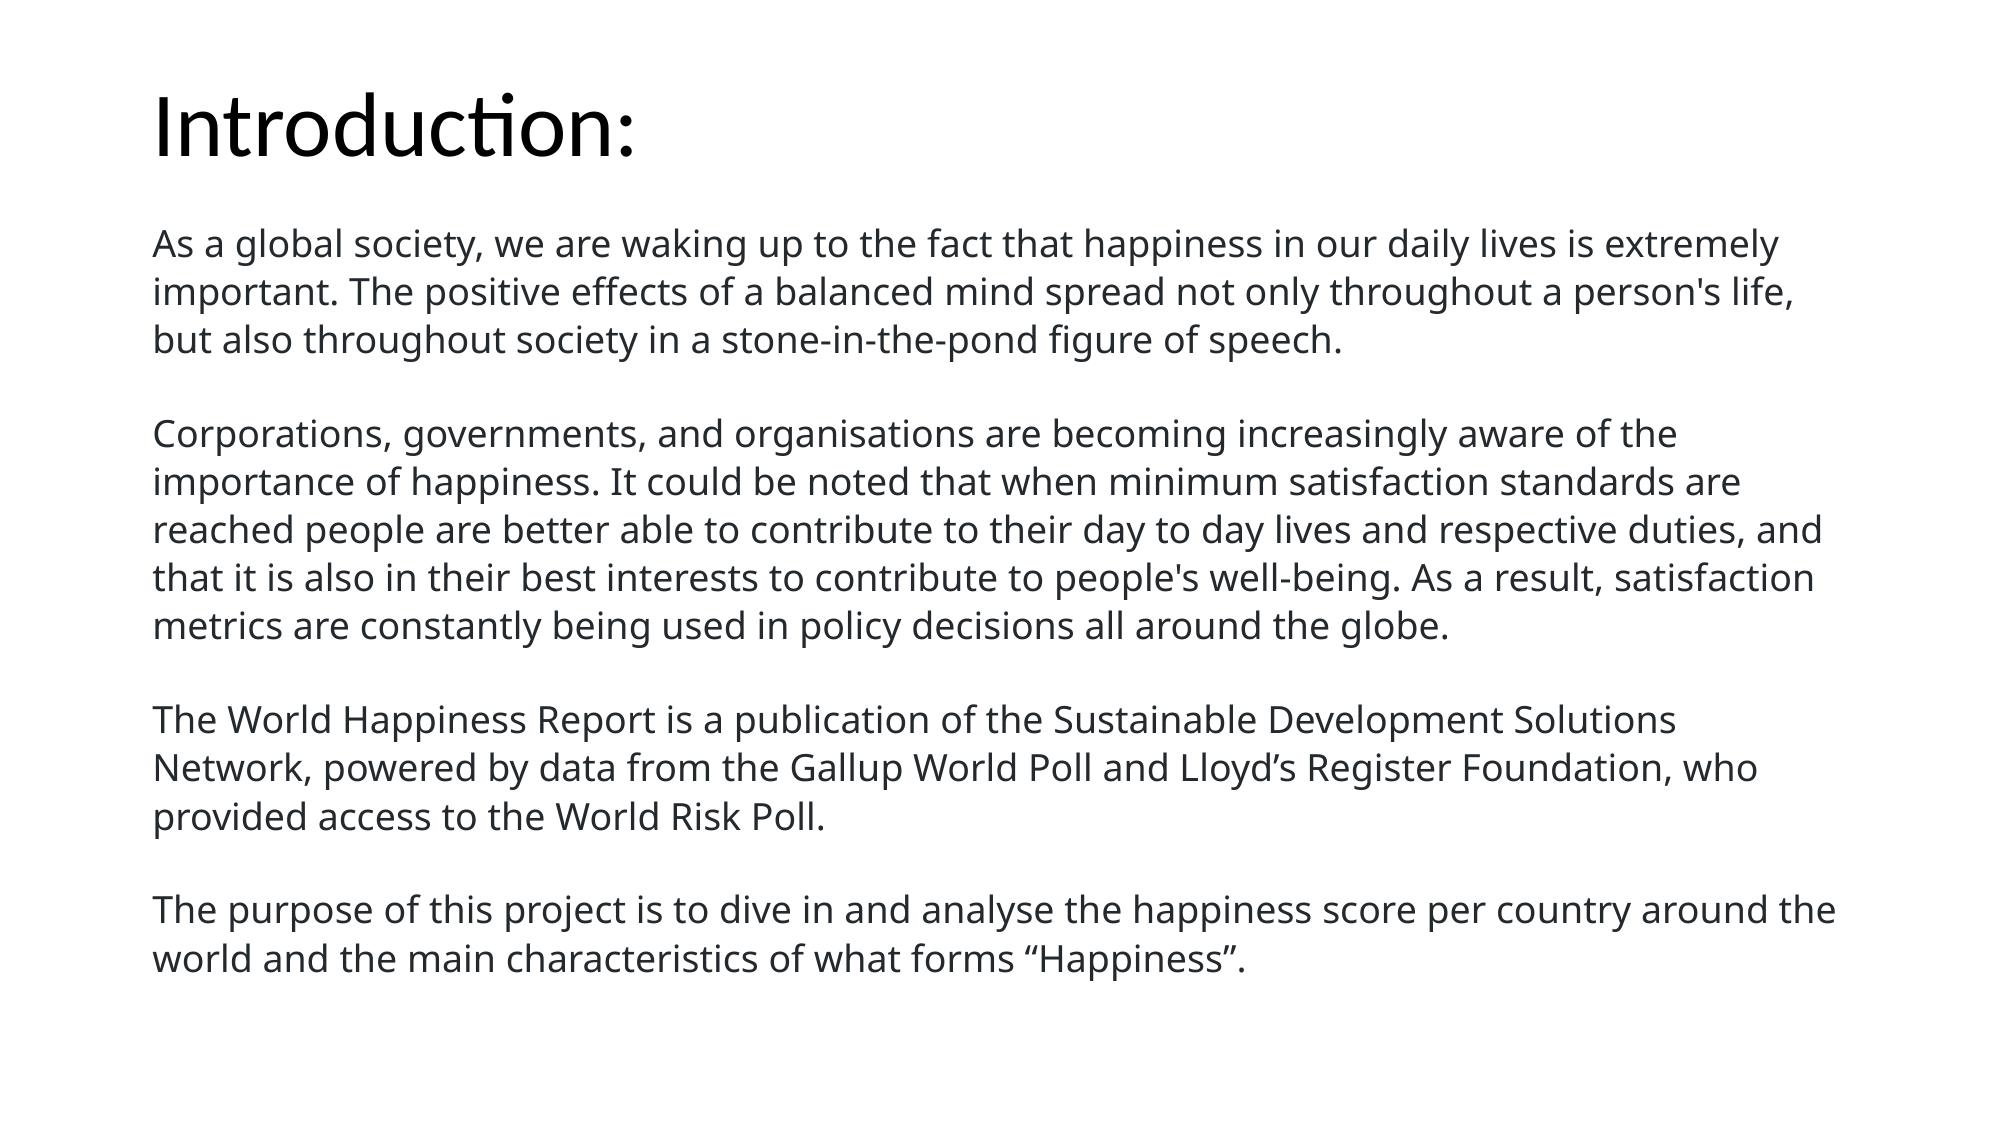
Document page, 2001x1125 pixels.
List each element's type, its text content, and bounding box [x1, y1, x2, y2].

list As a global society, we are waking up to the fact that happiness in our daily lives is extremely important. The positive effects of a balanced mind spread not only throughout a person's life, but also throughout society in a stone-in-the-pond figure of speech. Corporations, governments, and organisations are becoming increasingly aware of the importance of happiness. It could be noted that when minimum satisfaction standards are reached people are better able to contribute to their day to day lives and respective duties, and that it is also in their best interests to contribute to people's well-being. As a result, satisfaction metrics are constantly being used in policy decisions all around the globe. The World Happiness Report is a publication of the Sustainable Development Solutions Network, powered by data from the Gallup World Poll and Lloyd’s Register Foundation, who provided access to the World Risk Poll. The purpose of this project is to dive in and analyse the happiness score per country around the world and the main characteristics of what forms “Happiness”. [137, 204, 1863, 1007]
title Introduction: [137, 50, 1871, 204]
